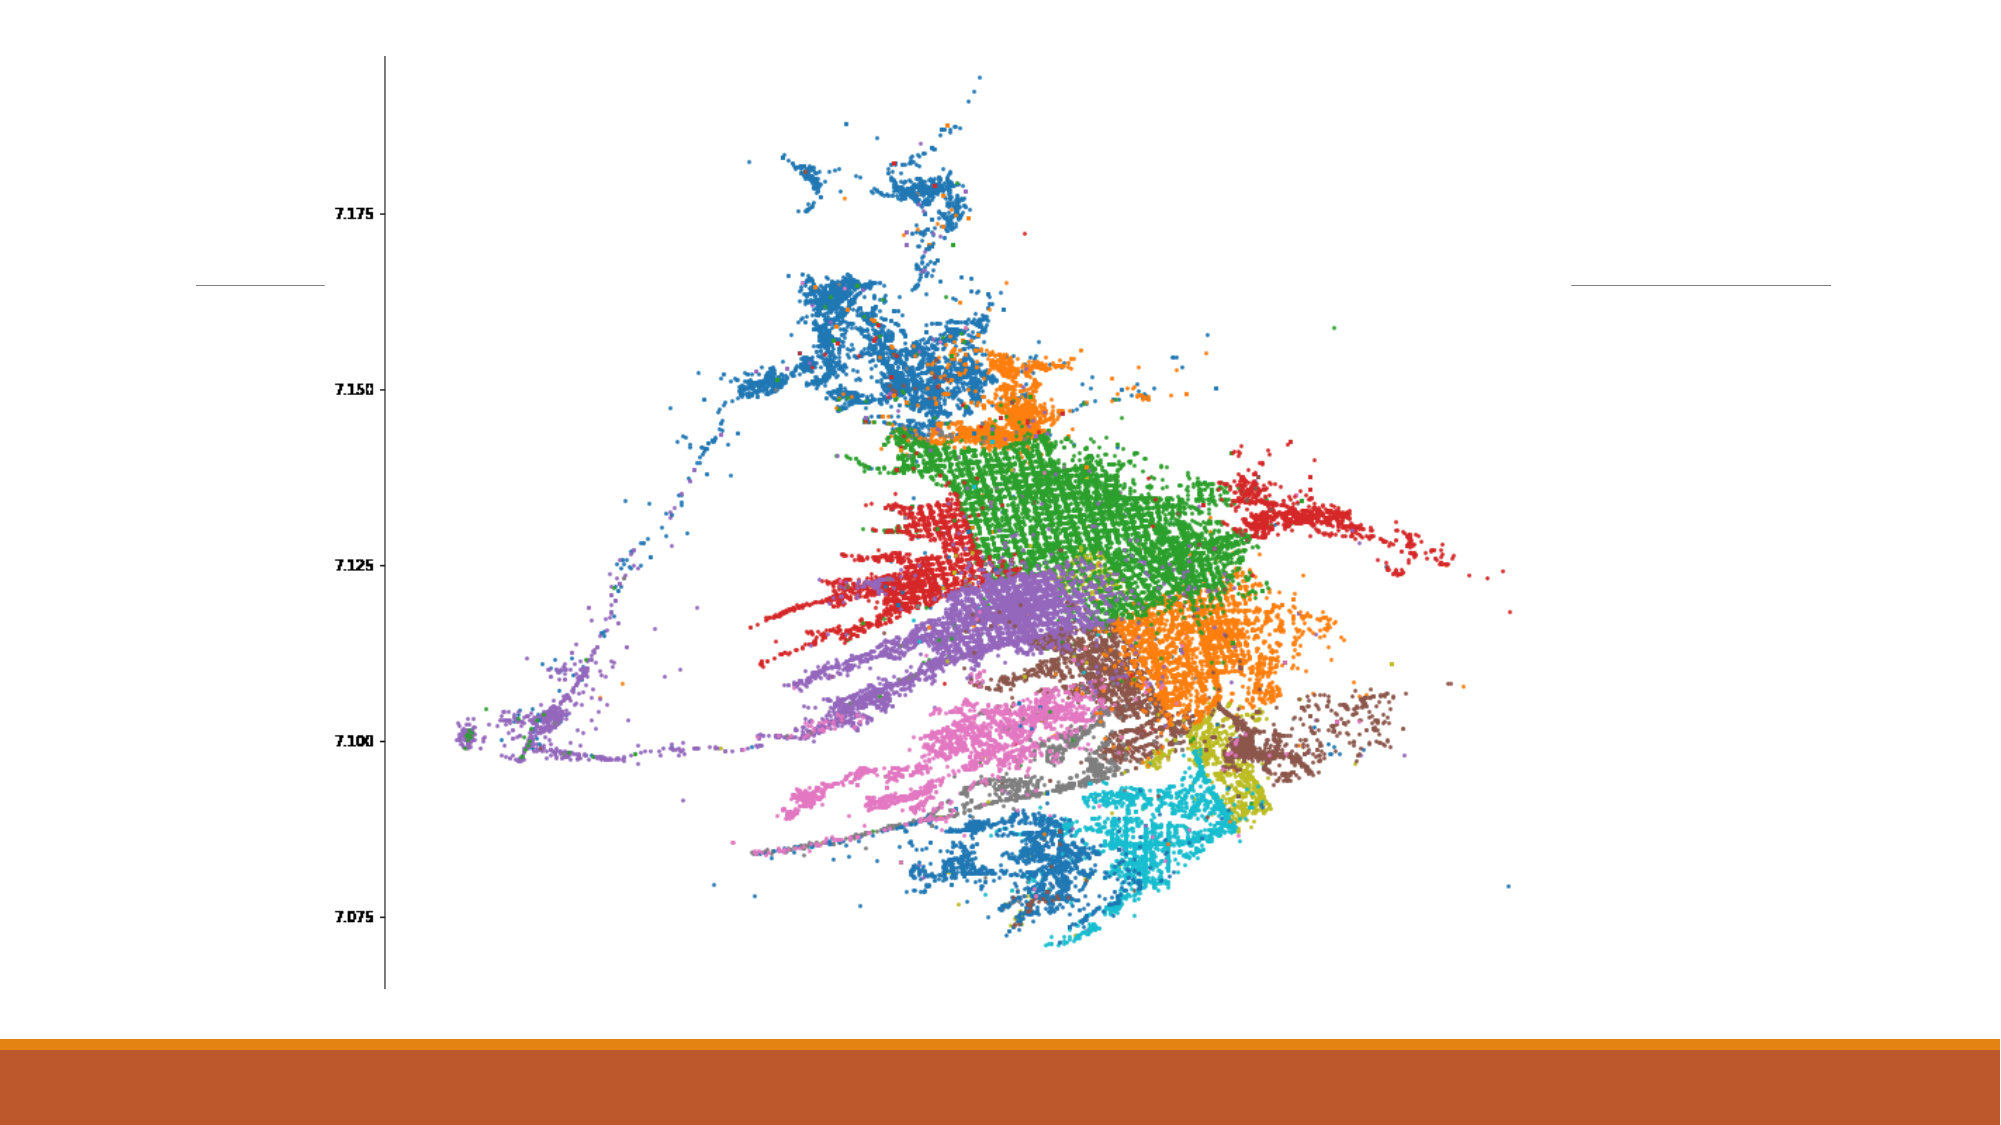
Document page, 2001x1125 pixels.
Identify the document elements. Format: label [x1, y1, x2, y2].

picture [324, 56, 1572, 990]
